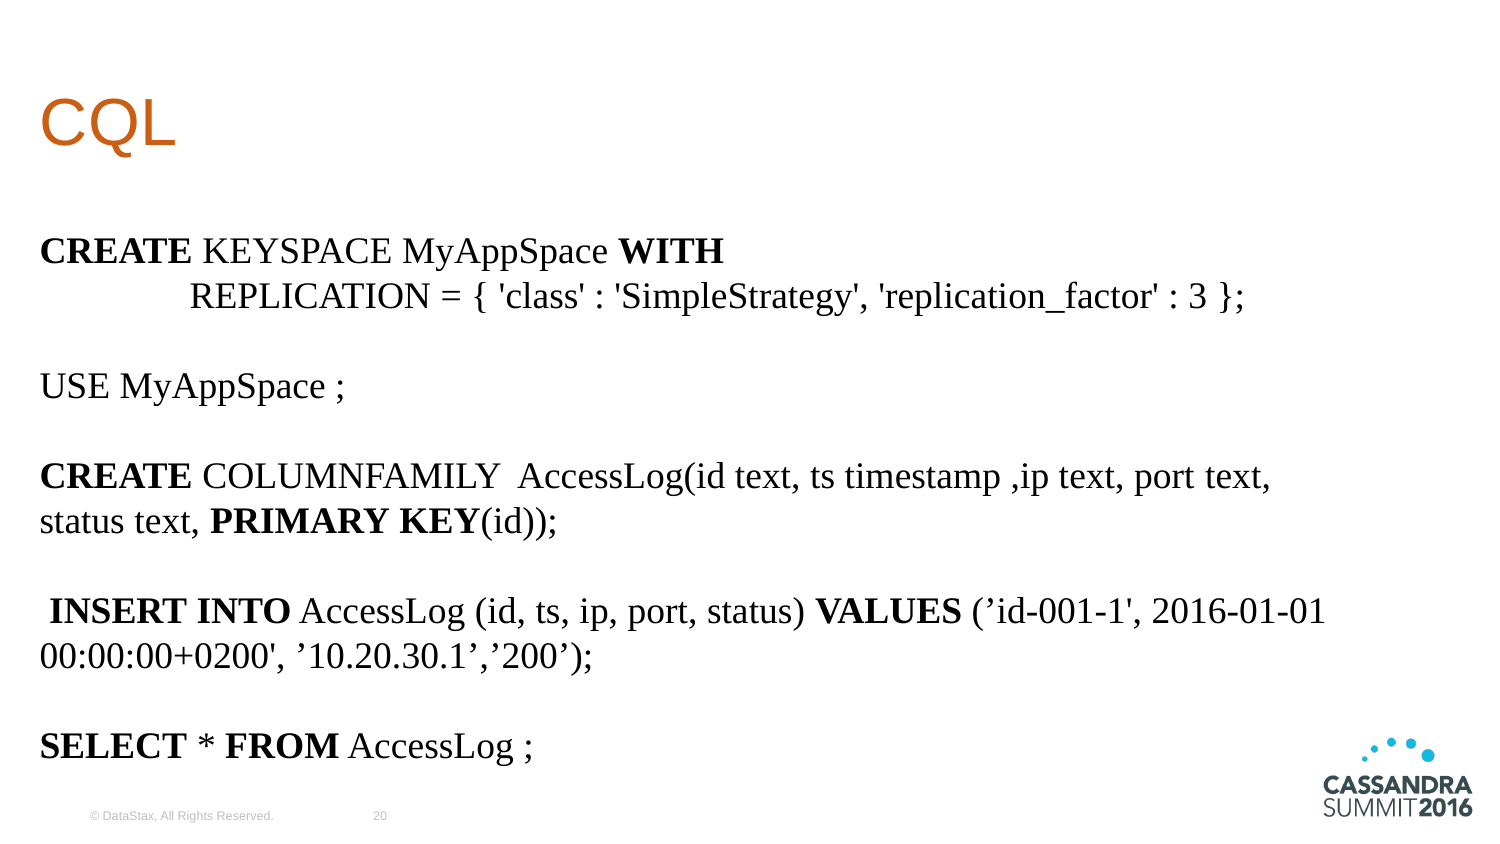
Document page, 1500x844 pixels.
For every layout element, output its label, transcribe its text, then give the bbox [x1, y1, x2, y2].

slide_number 20 [346, 793, 414, 839]
title CQL [24, 48, 1375, 189]
picture [1320, 734, 1475, 819]
footer © DataStax, All Rights Reserved. [75, 793, 337, 839]
text_box CREATE KEYSPACE MyAppSpace WITH REPLICATION = { 'class' : 'SimpleStrategy', 'replication_factor' : 3 }; USE MyAppSpace ; CREATE COLUMNFAMILY AccessLog(id text, ts timestamp ,ip text, port text, status text, PRIMARY KEY(id)); INSERT INTO AccessLog (id, ts, ip, port, status) VALUES (’id-001-1', 2016-01-01 00:00:00+0200', ’10.20.30.1’,’200’); SELECT * FROM AccessLog ; [24, 218, 1375, 774]
